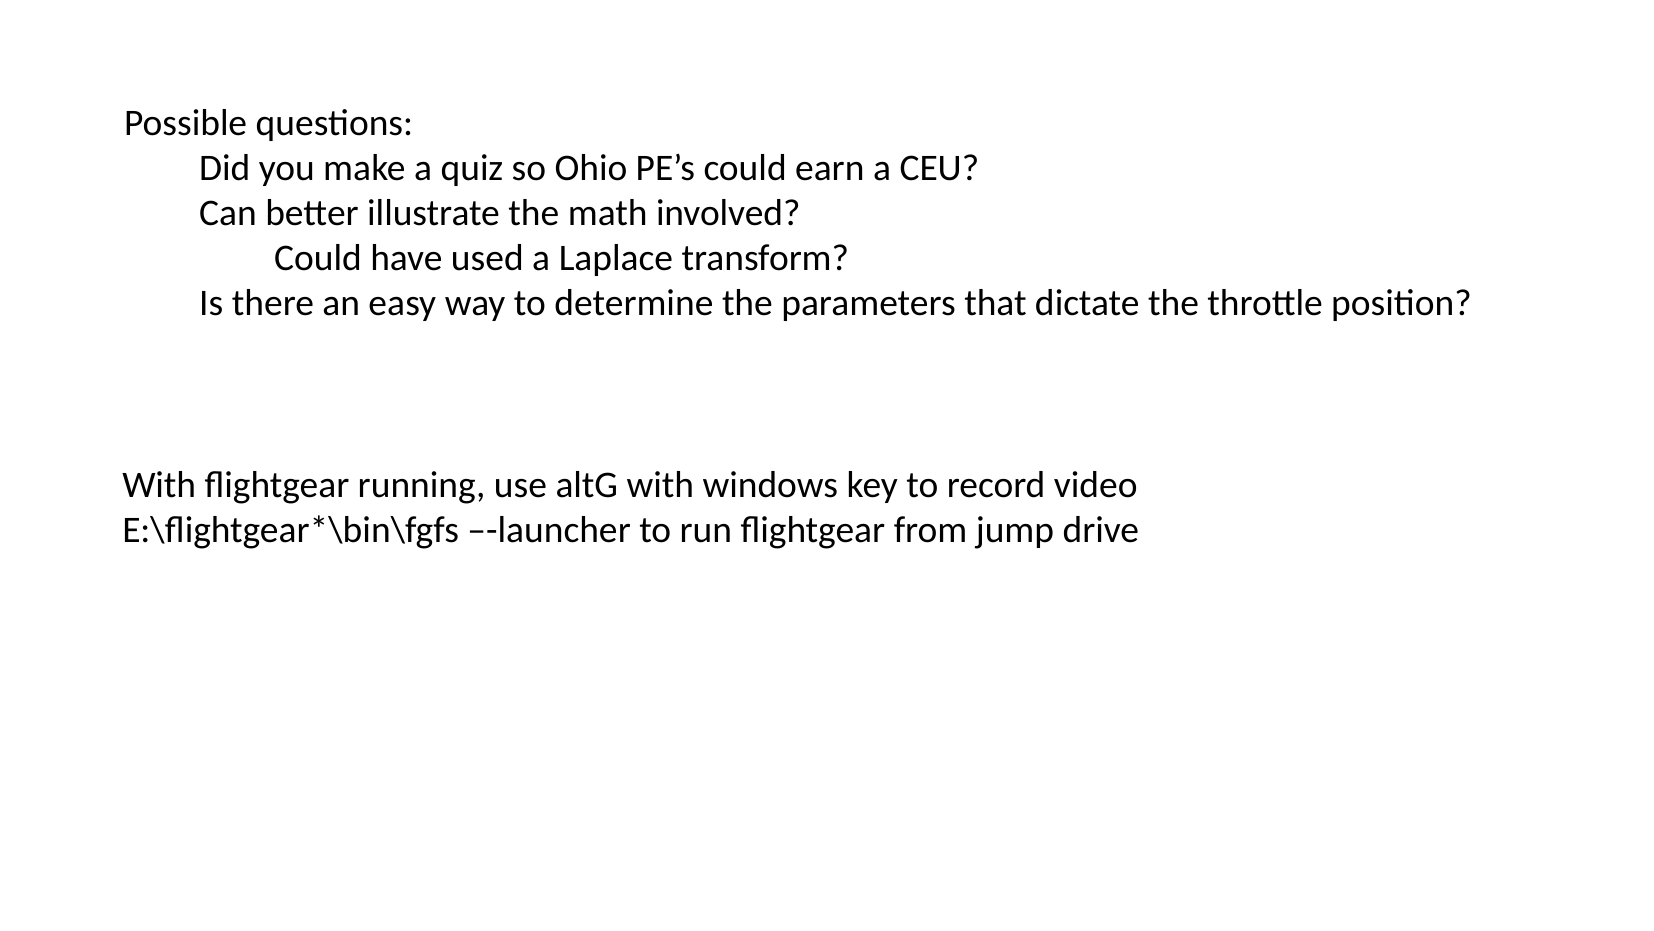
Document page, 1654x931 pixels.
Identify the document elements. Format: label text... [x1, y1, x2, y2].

text_box With flightgear running, use altG with windows key to record video E:\flightgear*\bin\fgfs –-launcher to run flightgear from jump drive [107, 452, 1156, 558]
text_box Possible questions: Did you make a quiz so Ohio PE’s could earn a CEU? Can better illustrate the math involved? Could have used a Laplace transform? Is there an easy way to determine the parameters that dictate the throttle position? [109, 90, 1489, 375]
